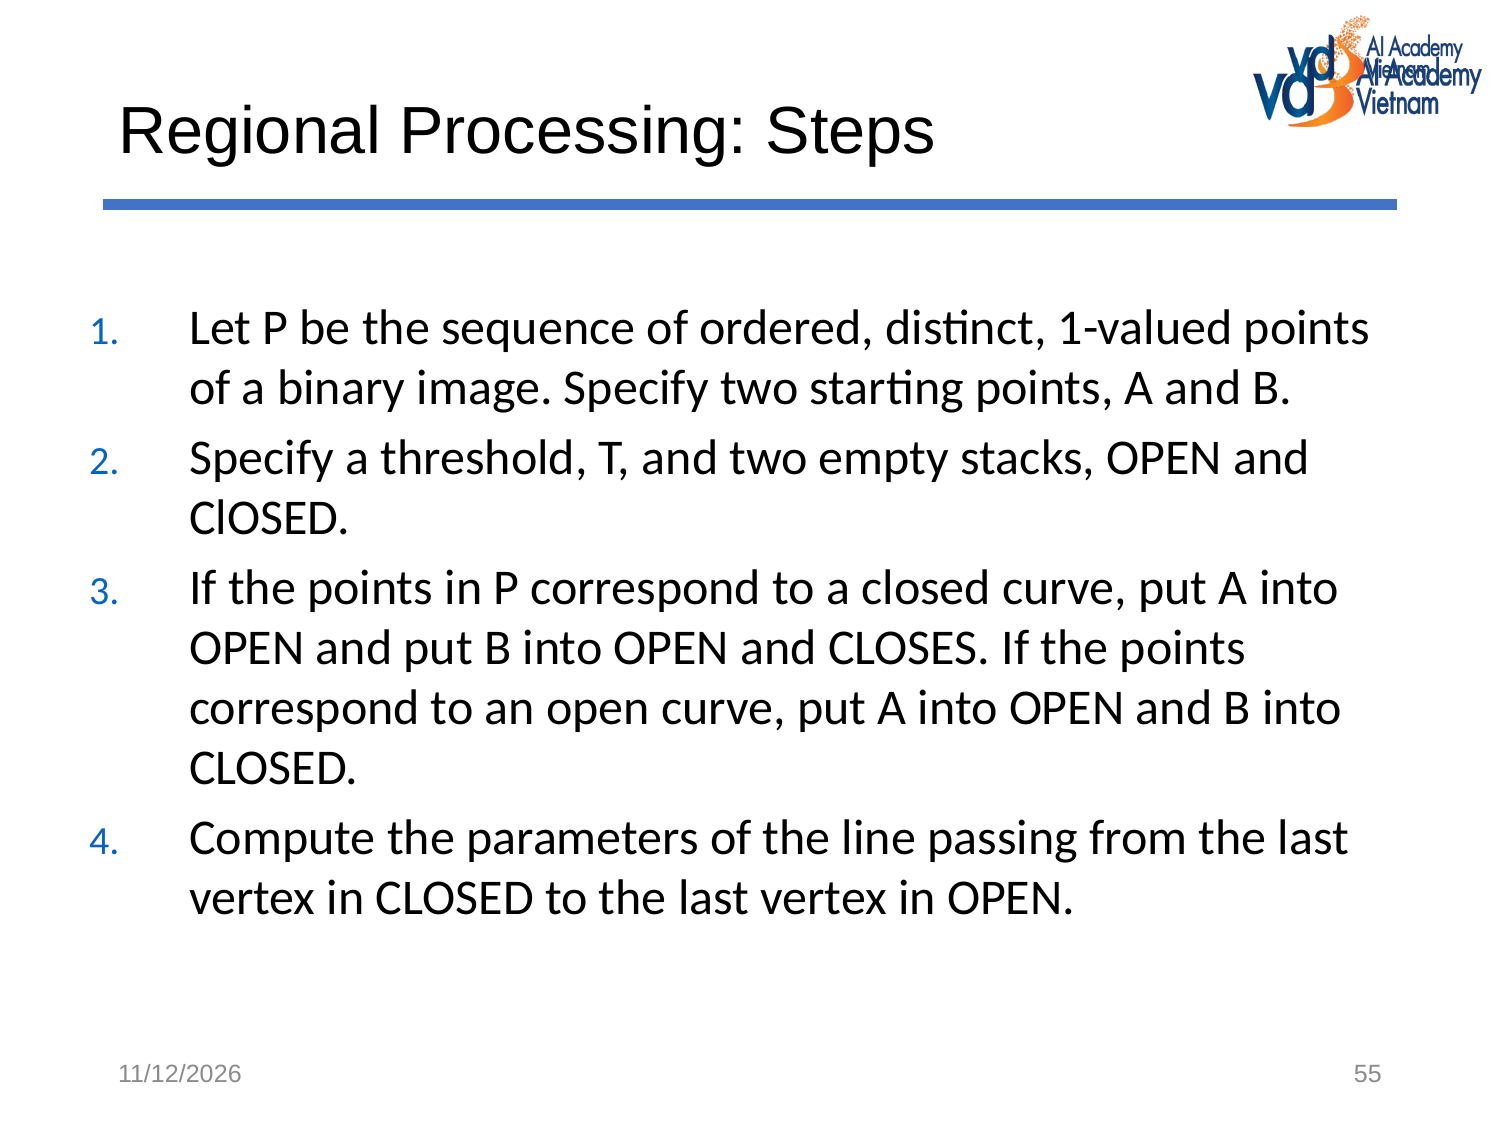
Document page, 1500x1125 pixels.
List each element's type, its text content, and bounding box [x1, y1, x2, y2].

slide_number 55 [1059, 1042, 1397, 1103]
text_box Let P be the sequence of ordered, distinct, 1-valued points of a binary image. Specify two starting points, A and B. Specify a threshold, T, and two empty stacks, OPEN and ClOSED. If the points in P correspond to a closed curve, put A into OPEN and put B into OPEN and CLOSES. If the points correspond to an open curve, put A into OPEN and B into CLOSED. Compute the parameters of the line passing from the last vertex in CLOSED to the last vertex in OPEN. [74, 287, 1397, 1026]
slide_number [103, 1042, 441, 1103]
picture [1253, 15, 1482, 127]
title Regional Processing: Steps [103, 59, 1397, 204]
